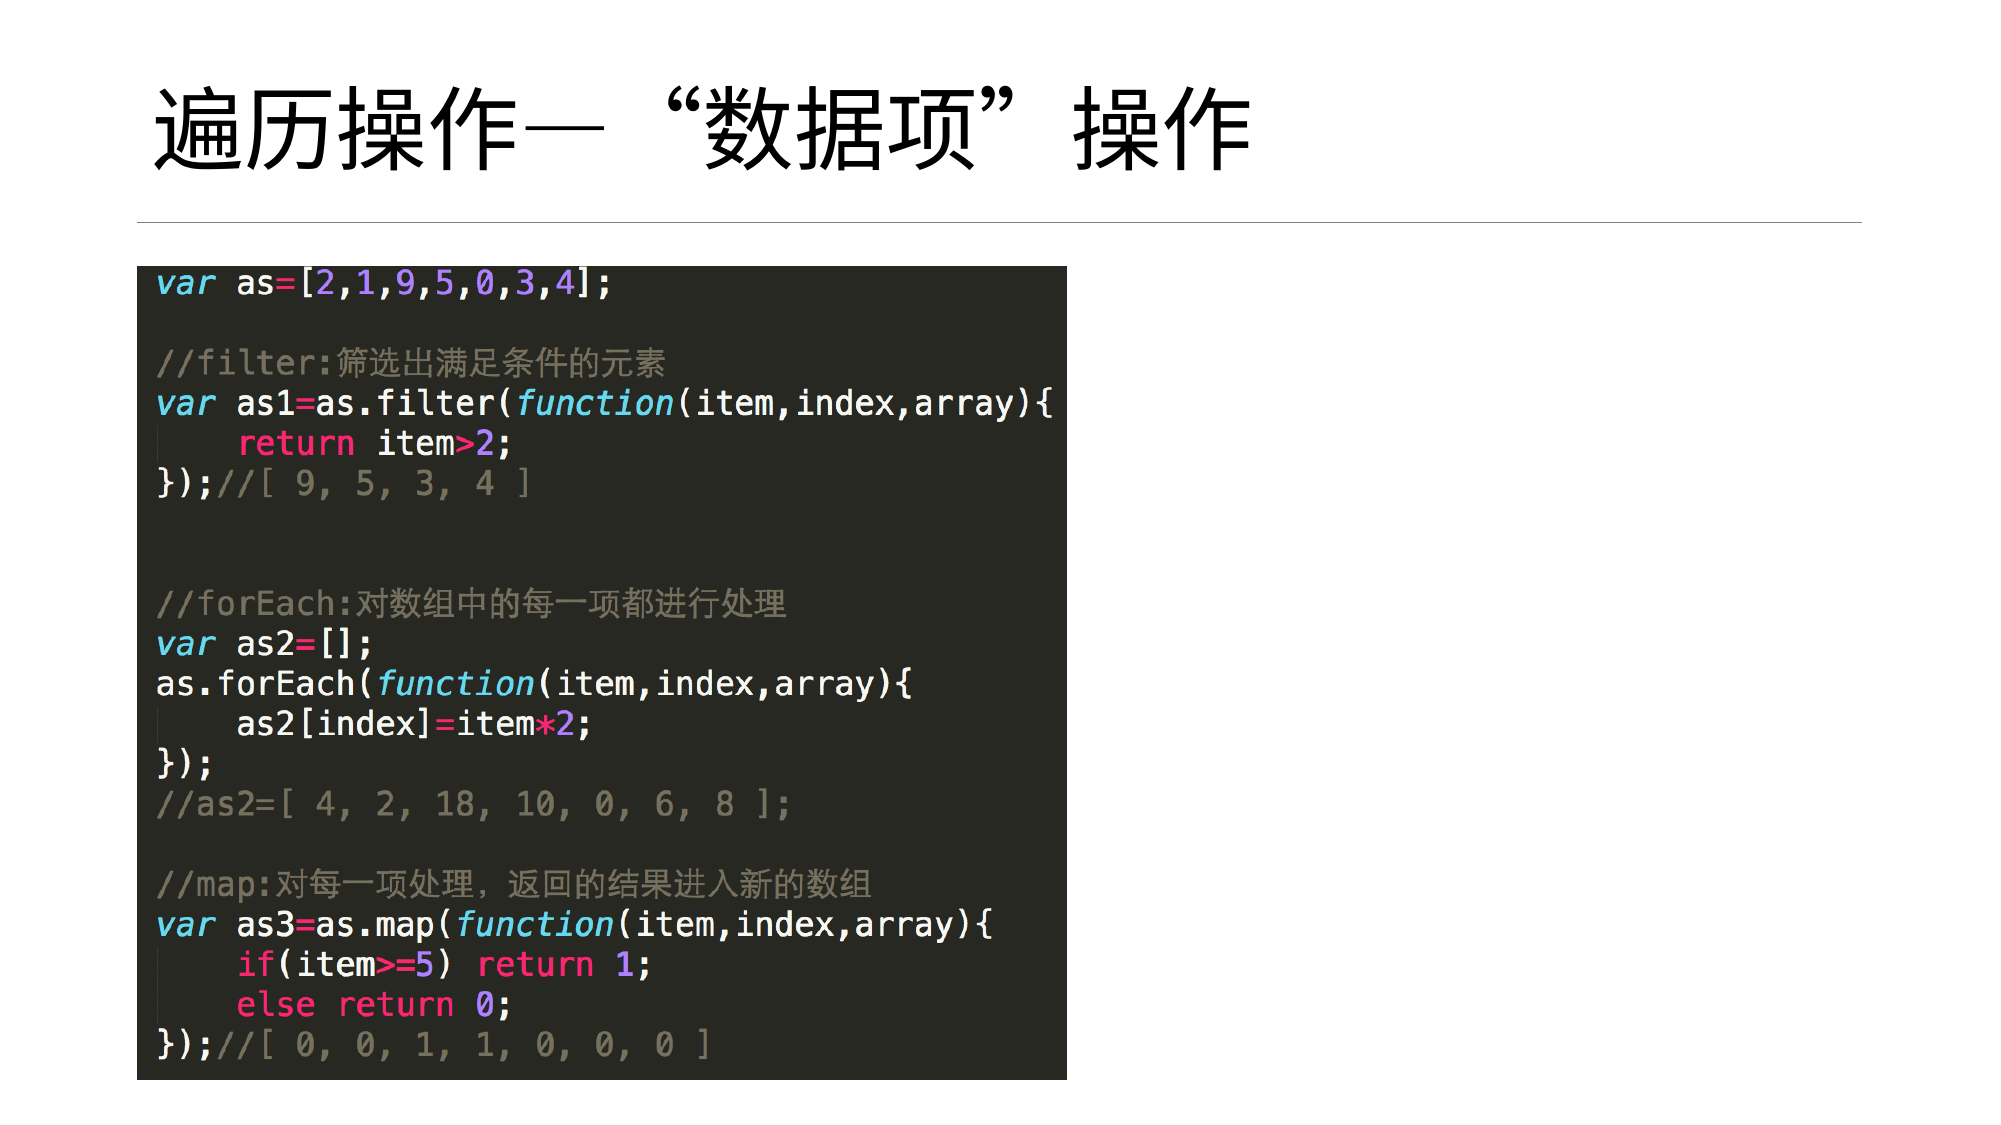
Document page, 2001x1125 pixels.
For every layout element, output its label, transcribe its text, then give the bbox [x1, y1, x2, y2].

title 遍历操作—“数据项”操作 [137, 44, 1863, 223]
picture [137, 266, 1067, 1080]
